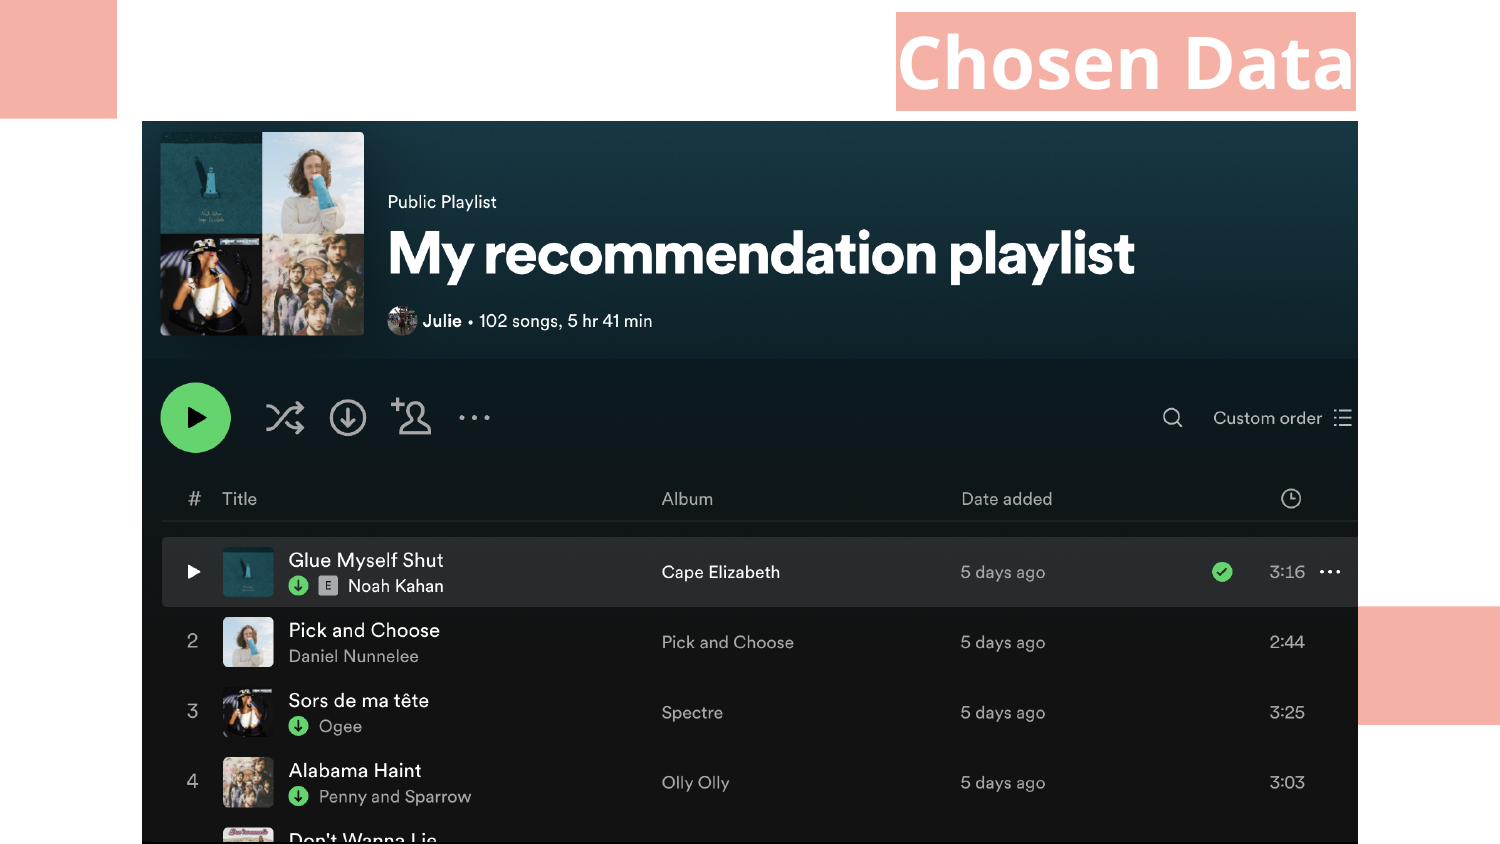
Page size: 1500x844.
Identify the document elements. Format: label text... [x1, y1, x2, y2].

title Chosen Data [880, 12, 1373, 122]
picture [142, 121, 1358, 844]
